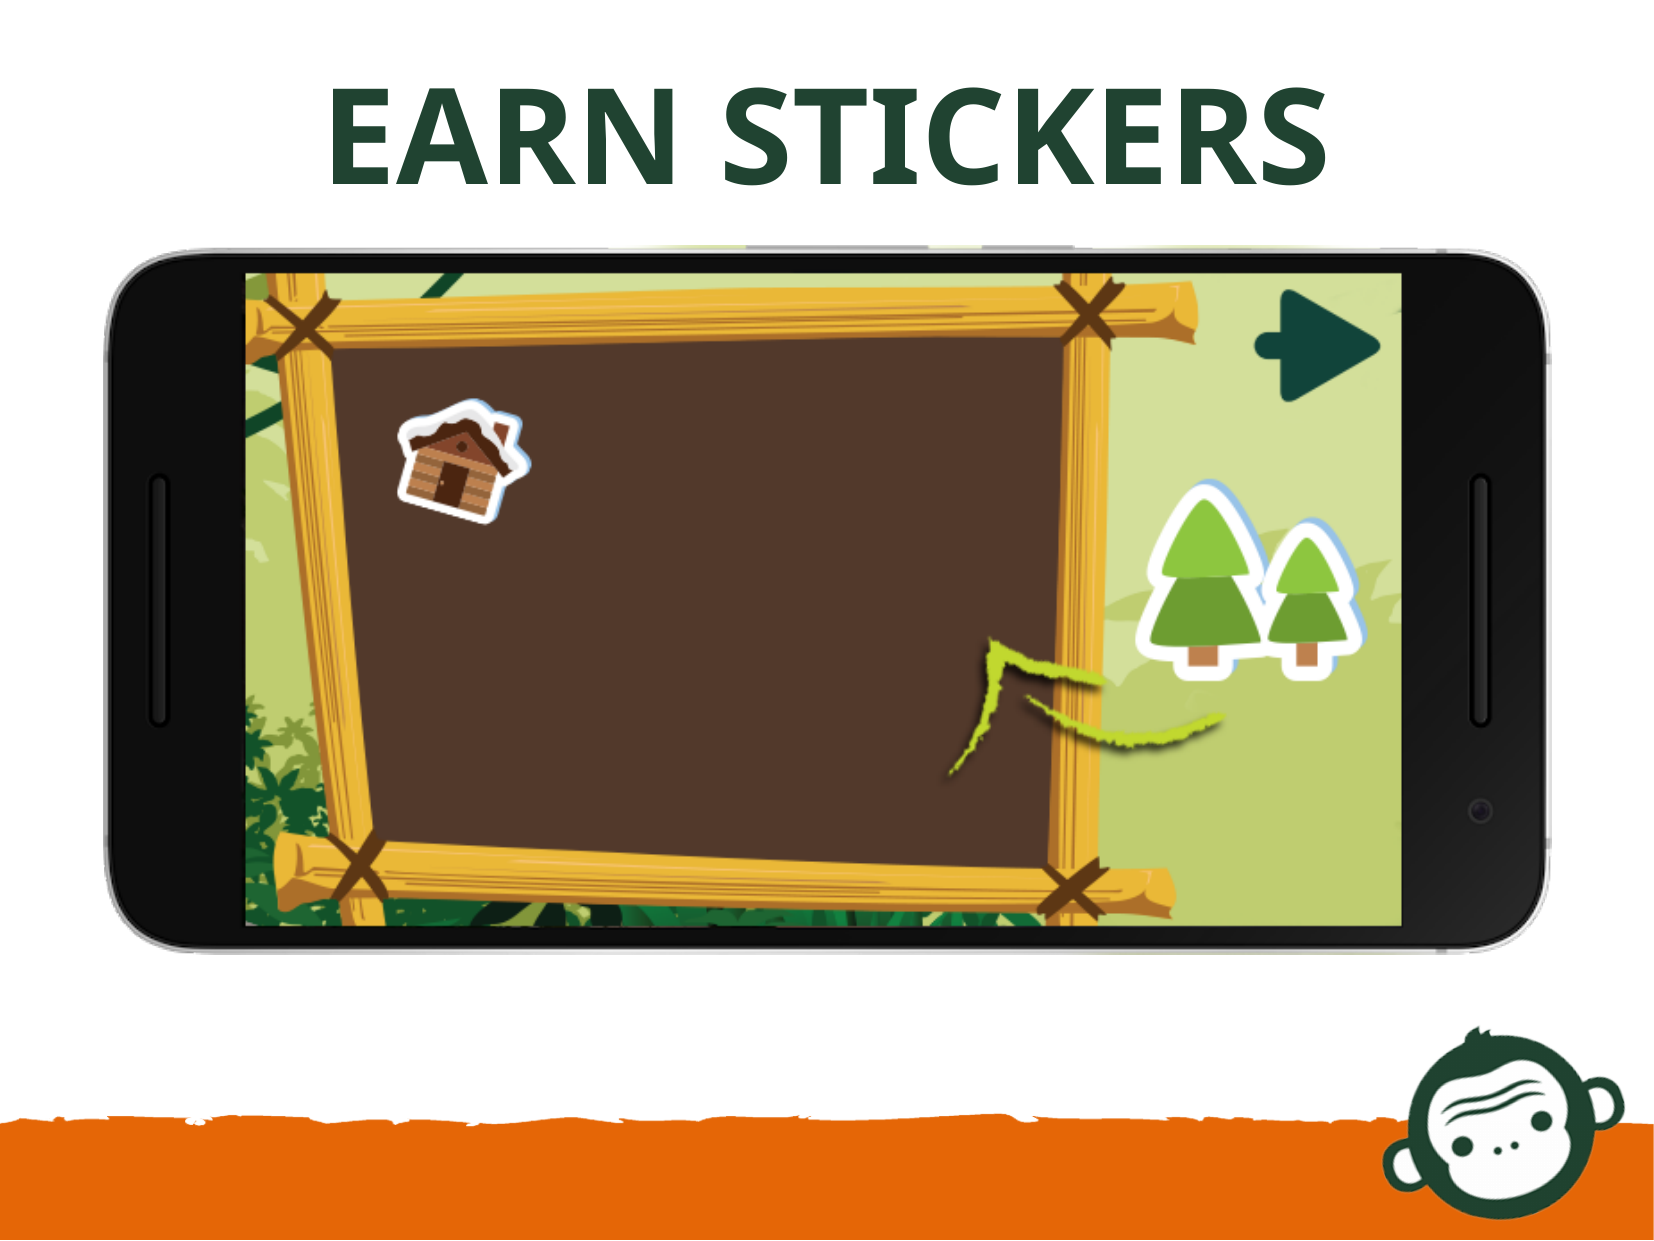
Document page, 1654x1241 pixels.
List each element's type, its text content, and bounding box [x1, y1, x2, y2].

title EARN STICKERS [82, 65, 1571, 196]
picture [0, 984, 1654, 1241]
picture [102, 245, 1552, 955]
